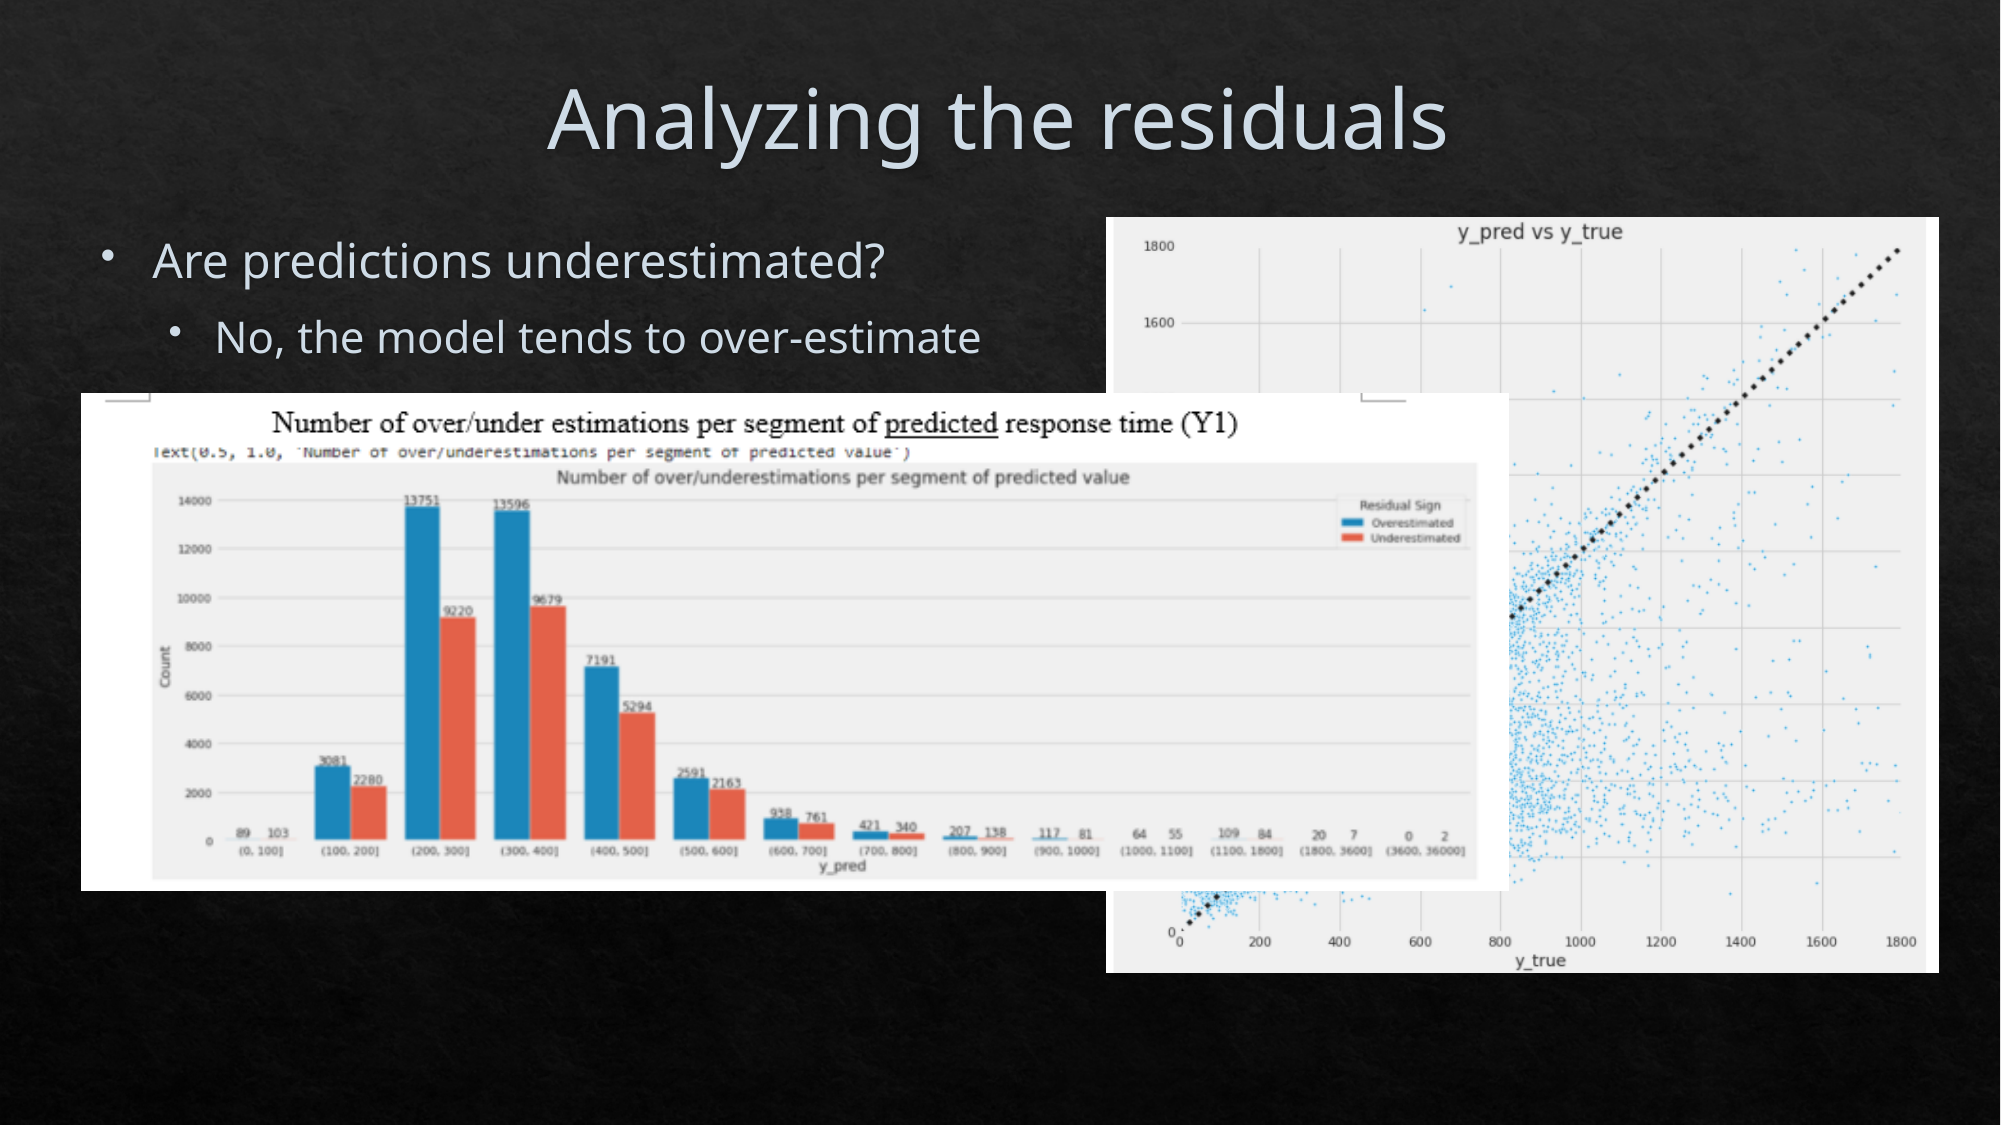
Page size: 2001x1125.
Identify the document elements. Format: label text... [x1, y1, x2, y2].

title Analyzing the residuals [149, 69, 1849, 175]
picture [80, 217, 1940, 974]
list Are predictions underestimated? No, the model tends to over-estimate [81, 217, 1083, 390]
